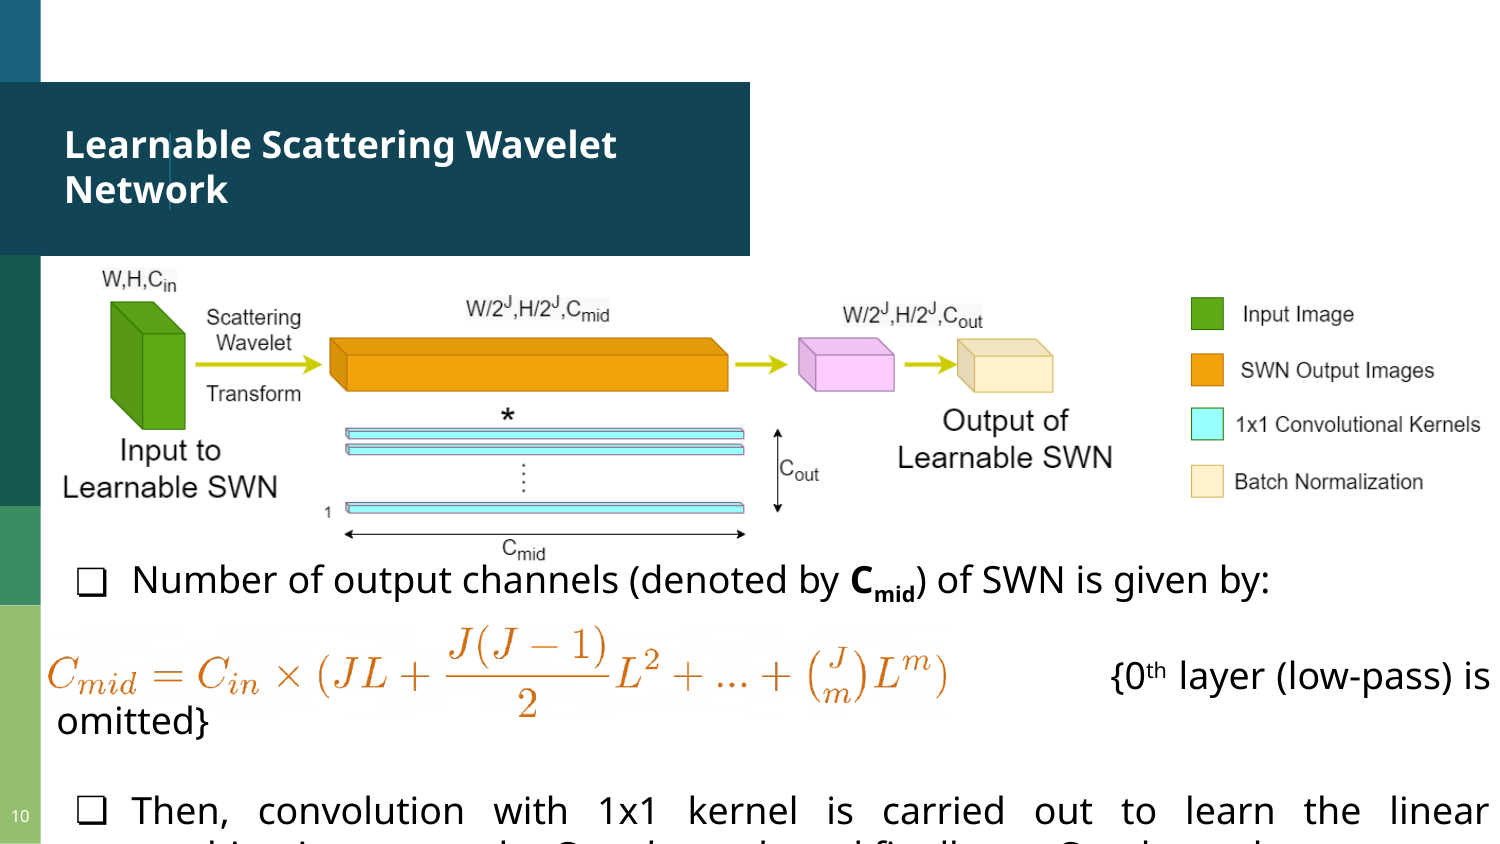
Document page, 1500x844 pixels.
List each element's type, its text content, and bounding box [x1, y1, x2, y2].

slide_number ‹#› [0, 790, 41, 844]
picture [48, 258, 1500, 572]
title Learnable Scattering Wavelet Network [48, 82, 746, 251]
text_box Number of output channels (denoted by Cmid) of SWN is given by: {0th layer (low-pass) is omitted} Then, convolution with 1x1 kernel is carried out to learn the linear combination across the Cmid channels and finally get Cout channels. [41, 540, 1500, 844]
picture [48, 625, 946, 717]
